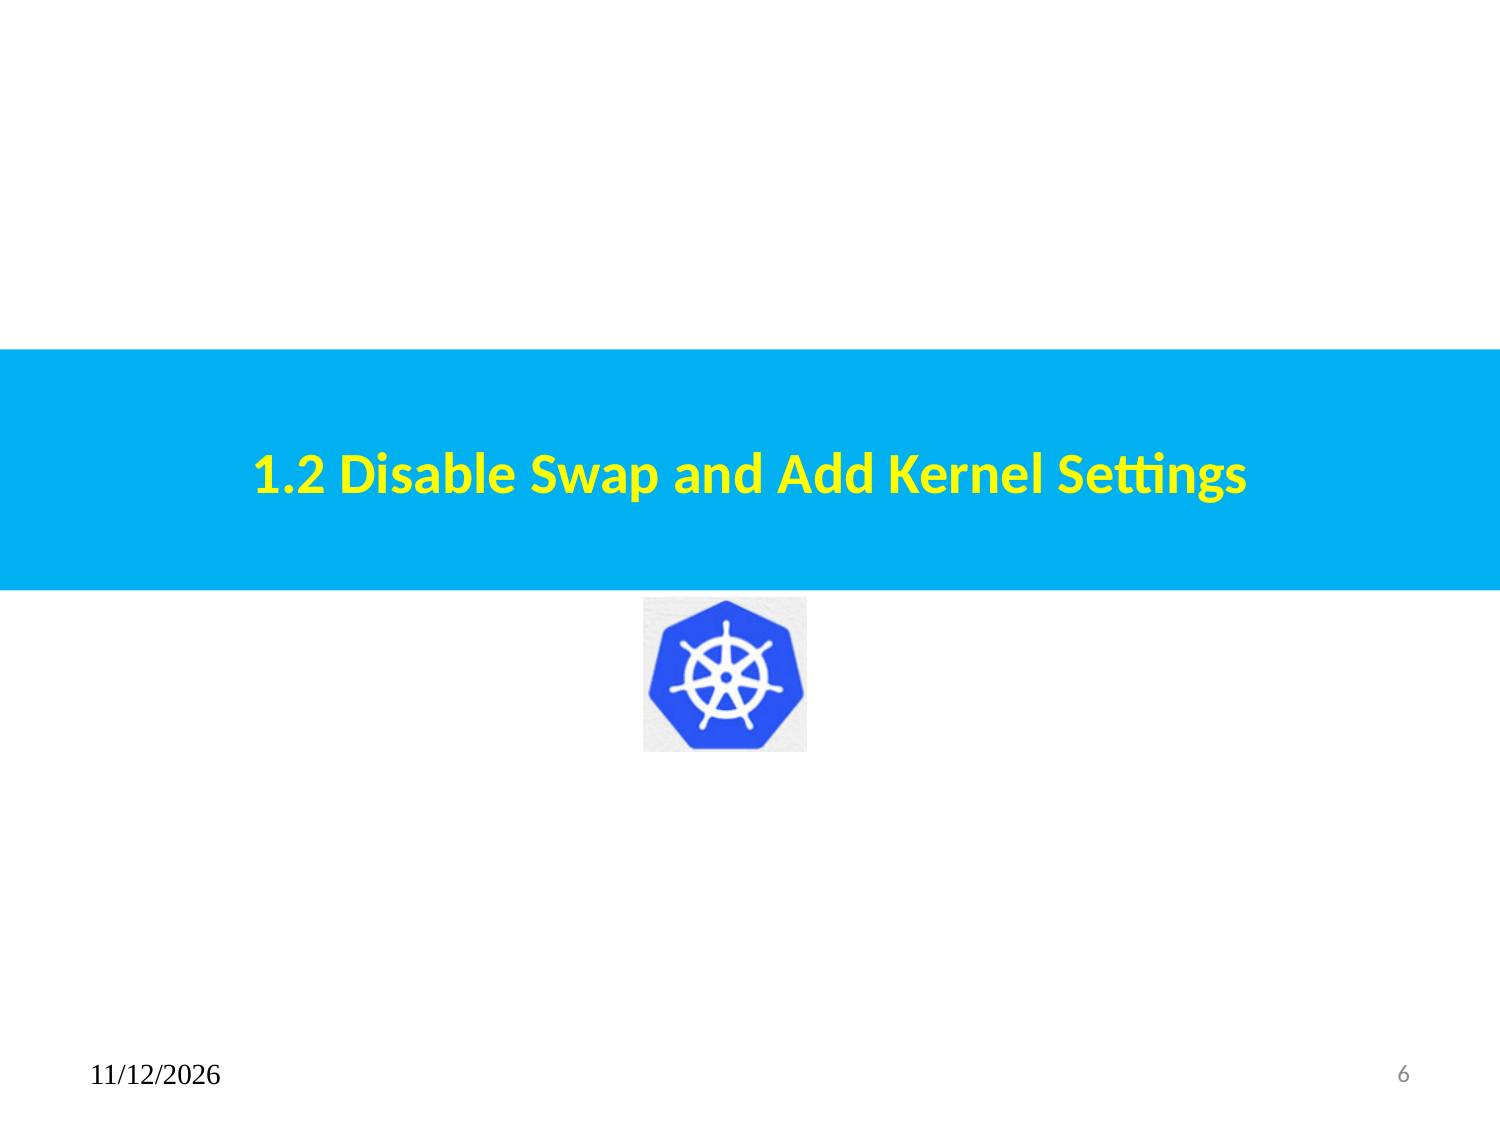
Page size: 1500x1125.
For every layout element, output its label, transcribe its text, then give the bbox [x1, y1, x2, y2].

slide_number 6 [1074, 1042, 1425, 1103]
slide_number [75, 1042, 425, 1103]
picture [643, 596, 807, 753]
title 1.2 Disable Swap and Add Kernel Settings [0, 349, 1500, 591]
